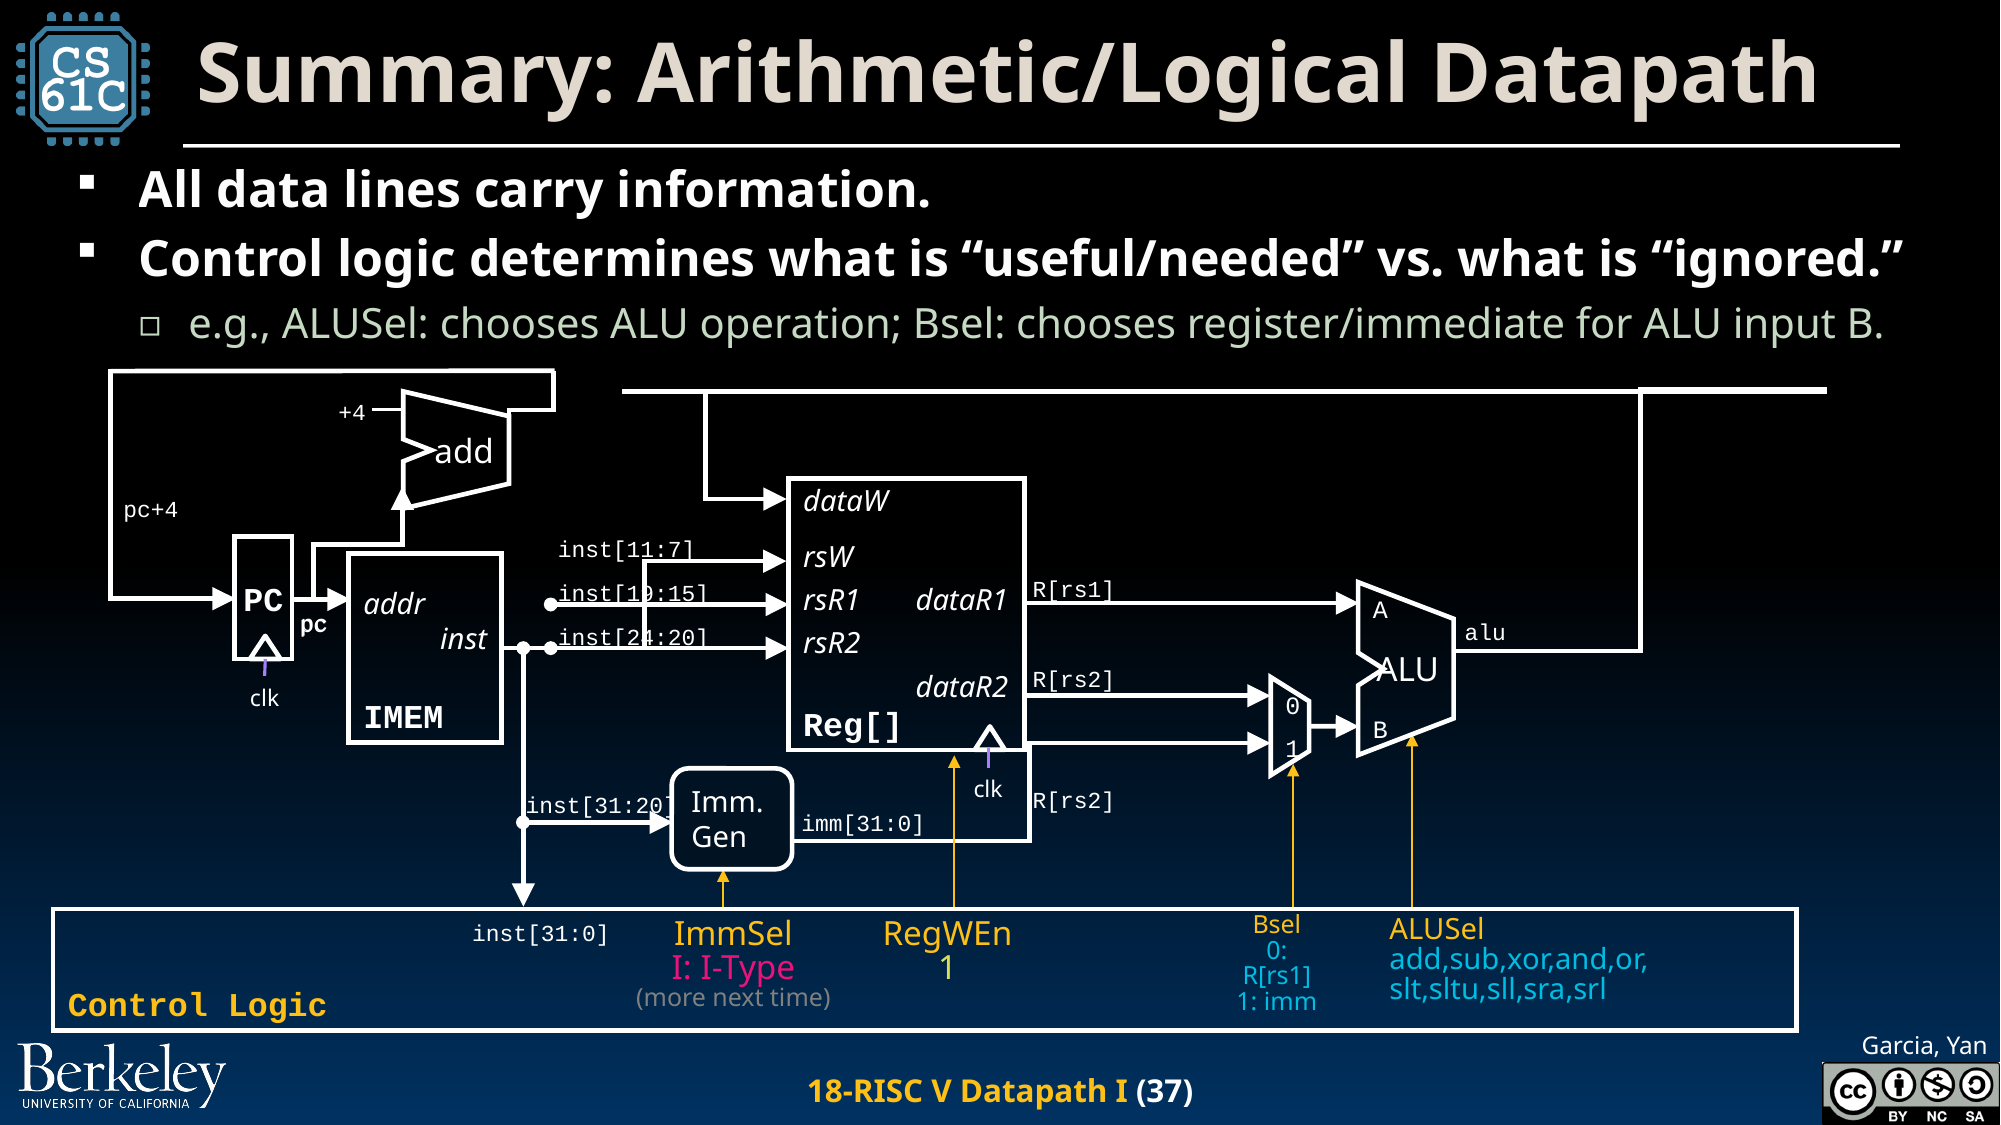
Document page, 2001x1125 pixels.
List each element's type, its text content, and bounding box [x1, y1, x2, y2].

text_box pc [293, 602, 343, 644]
text_box Bsel 0: R[rs1] 1: imm [1219, 906, 1335, 1023]
text_box dataW rsW rsR1 dataR1 rsR2 dataR2 Reg[] [788, 651, 1025, 743]
picture [17, 1043, 226, 1108]
text_box Control Logic [53, 908, 1797, 1031]
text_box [501, 561, 787, 649]
text_box R[rs2] [1017, 656, 1131, 700]
picture [16, 12, 150, 146]
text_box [109, 368, 555, 602]
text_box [622, 389, 1827, 651]
text_box clk [235, 675, 294, 719]
text_box inst[31:20] [510, 783, 521, 826]
text_box inst[31:20] [526, 783, 671, 820]
picture [1822, 1062, 2000, 1125]
text_box ALUSel add,sub,xor,and,or, slt,sltu,sll,sra,srl [1374, 908, 1664, 1013]
list All data lines carry information. Control logic determines what is “useful/needed” vs. what is “ignored.” e.g., ALUSel: chooses ALU operation; Bsel: chooses register/immediate for ALU input B. [47, 150, 1970, 381]
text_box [234, 602, 293, 659]
text_box inst[11:7] inst[19:15] inst[24:20] [555, 526, 622, 561]
text_box addr inst IMEM [348, 602, 502, 743]
title Summary: Arithmetic/Logical Datapath [181, 12, 1906, 139]
text_box A ALU B [1357, 651, 1455, 756]
text_box Imm. Gen [671, 767, 793, 870]
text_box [788, 743, 1271, 841]
text_box 0 1 [1270, 676, 1310, 776]
text_box inst[11:7] inst[19:15] inst[24:20] [543, 649, 725, 658]
